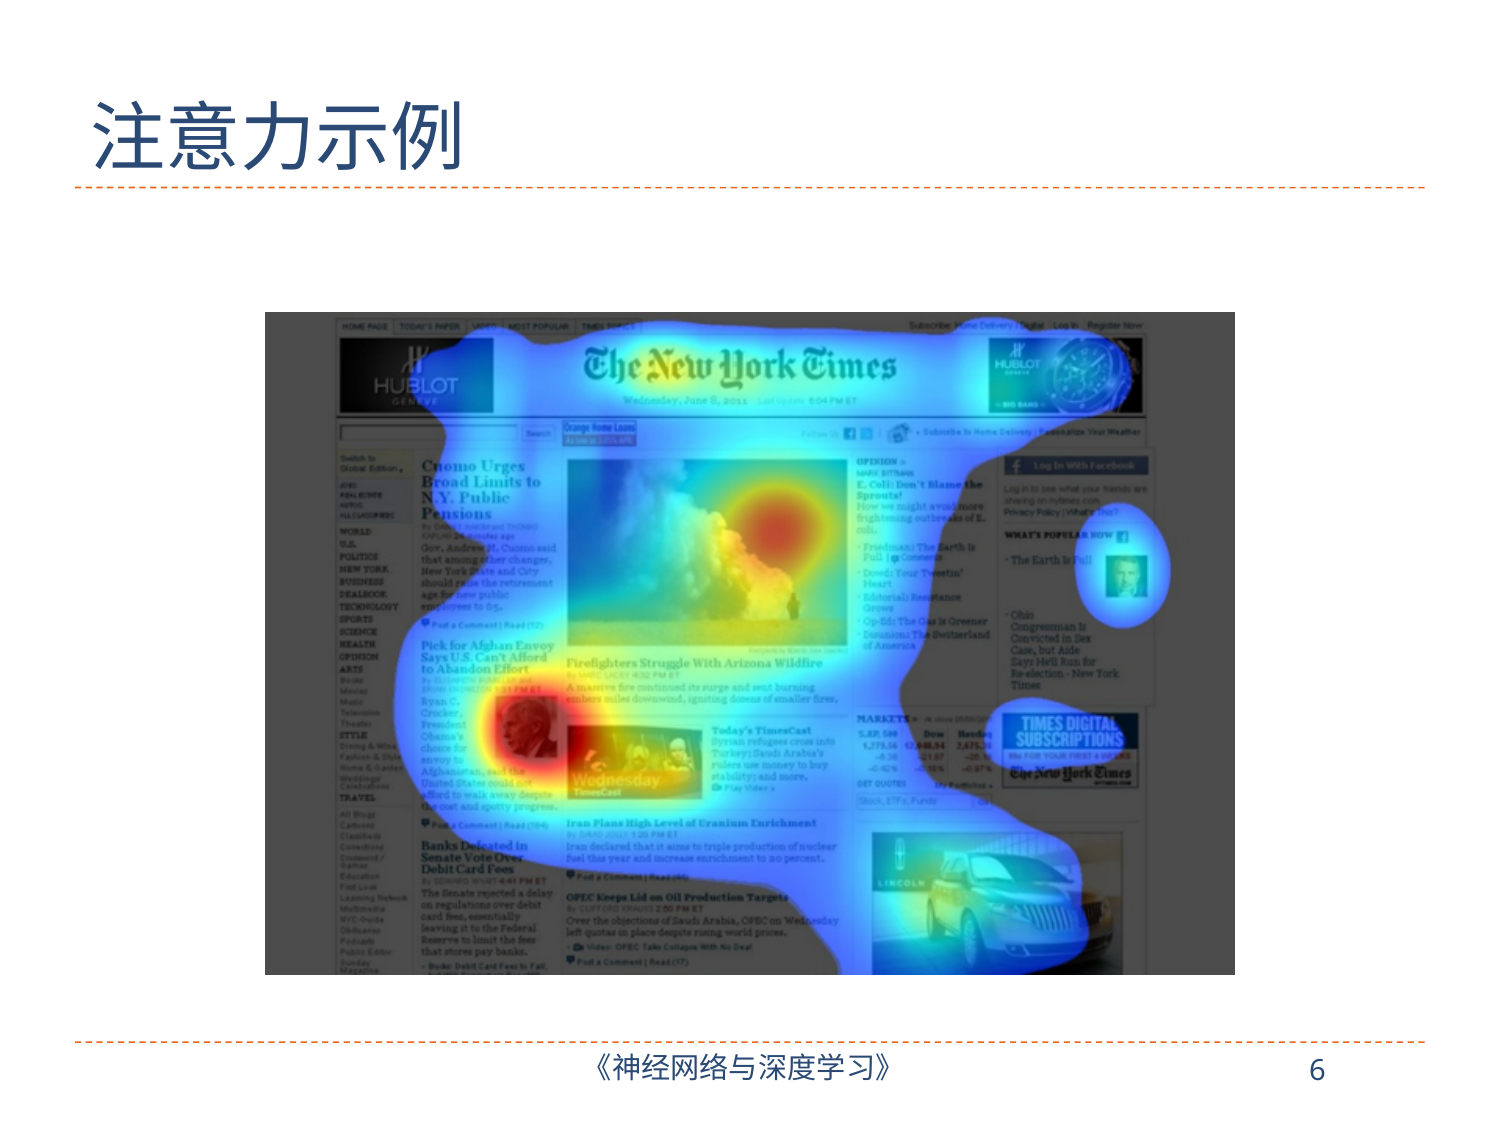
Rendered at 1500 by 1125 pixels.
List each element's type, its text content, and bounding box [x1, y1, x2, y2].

title 注意力示例 [75, 24, 1425, 188]
picture [265, 312, 1235, 976]
